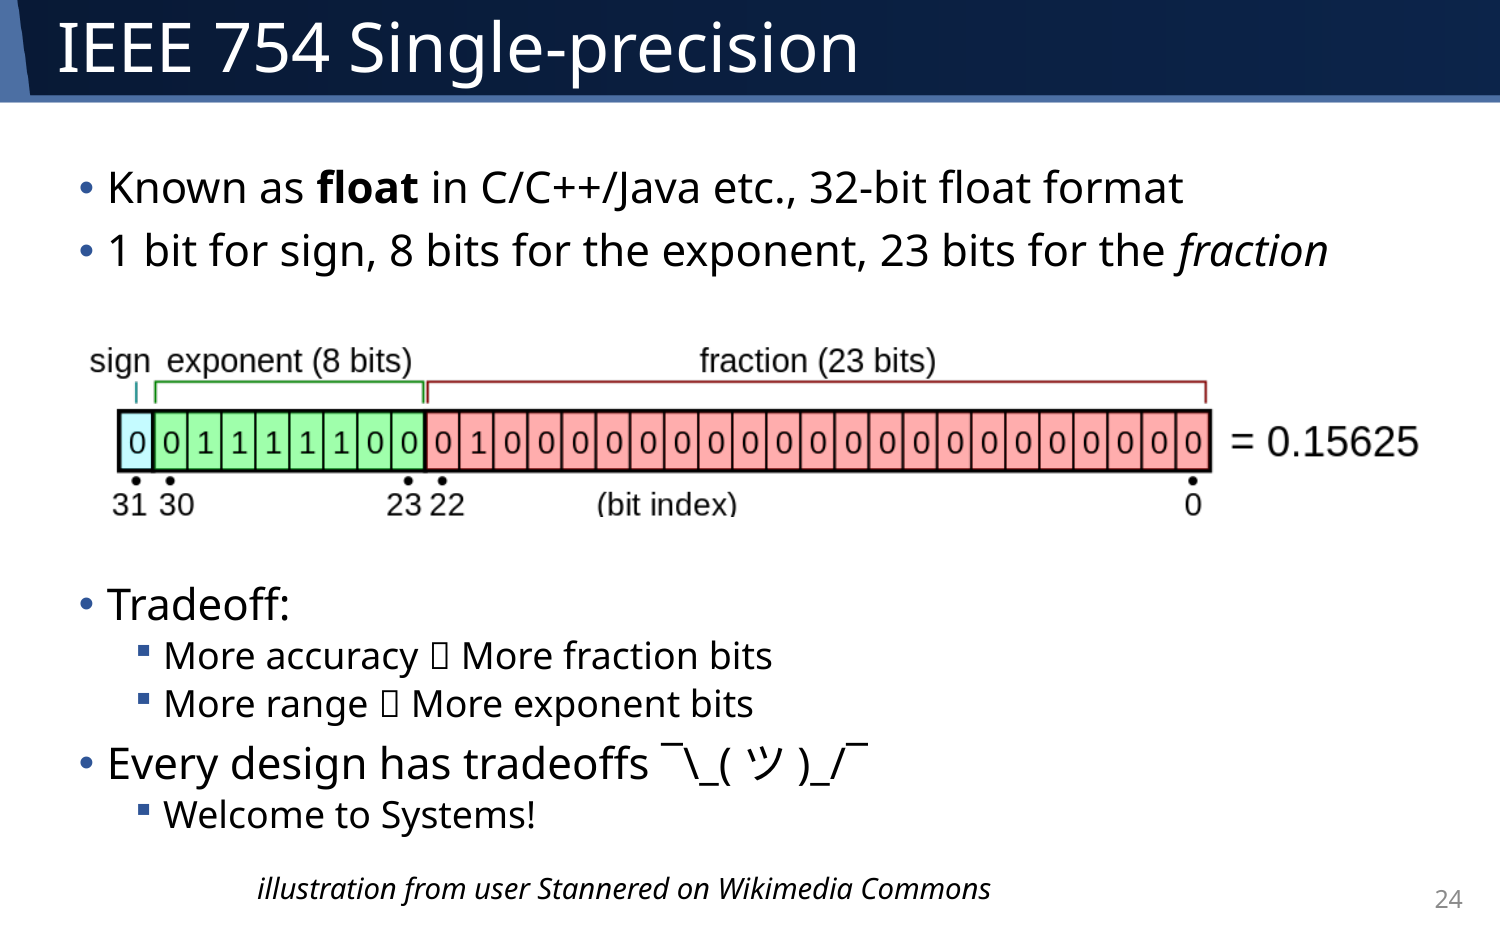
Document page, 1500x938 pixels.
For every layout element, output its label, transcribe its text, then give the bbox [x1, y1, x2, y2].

text_box illustration from user Stannered on Wikimedia Commons [99, 876, 1150, 913]
list Known as float in C/C++/Java etc., 32-bit float format 1 bit for sign, 8 bits for the exponent, 23 bits for the fraction [63, 158, 1433, 317]
picture [0, 0, 1500, 938]
text_box Tradeoff: More accuracy  More fraction bits More range  More exponent bits Every design has tradeoffs ¯\_(ツ)_/¯ Welcome to Systems! [63, 574, 1433, 876]
slide_number 24 [1376, 875, 1478, 926]
title IEEE 754 Single-precision [42, 3, 1500, 97]
